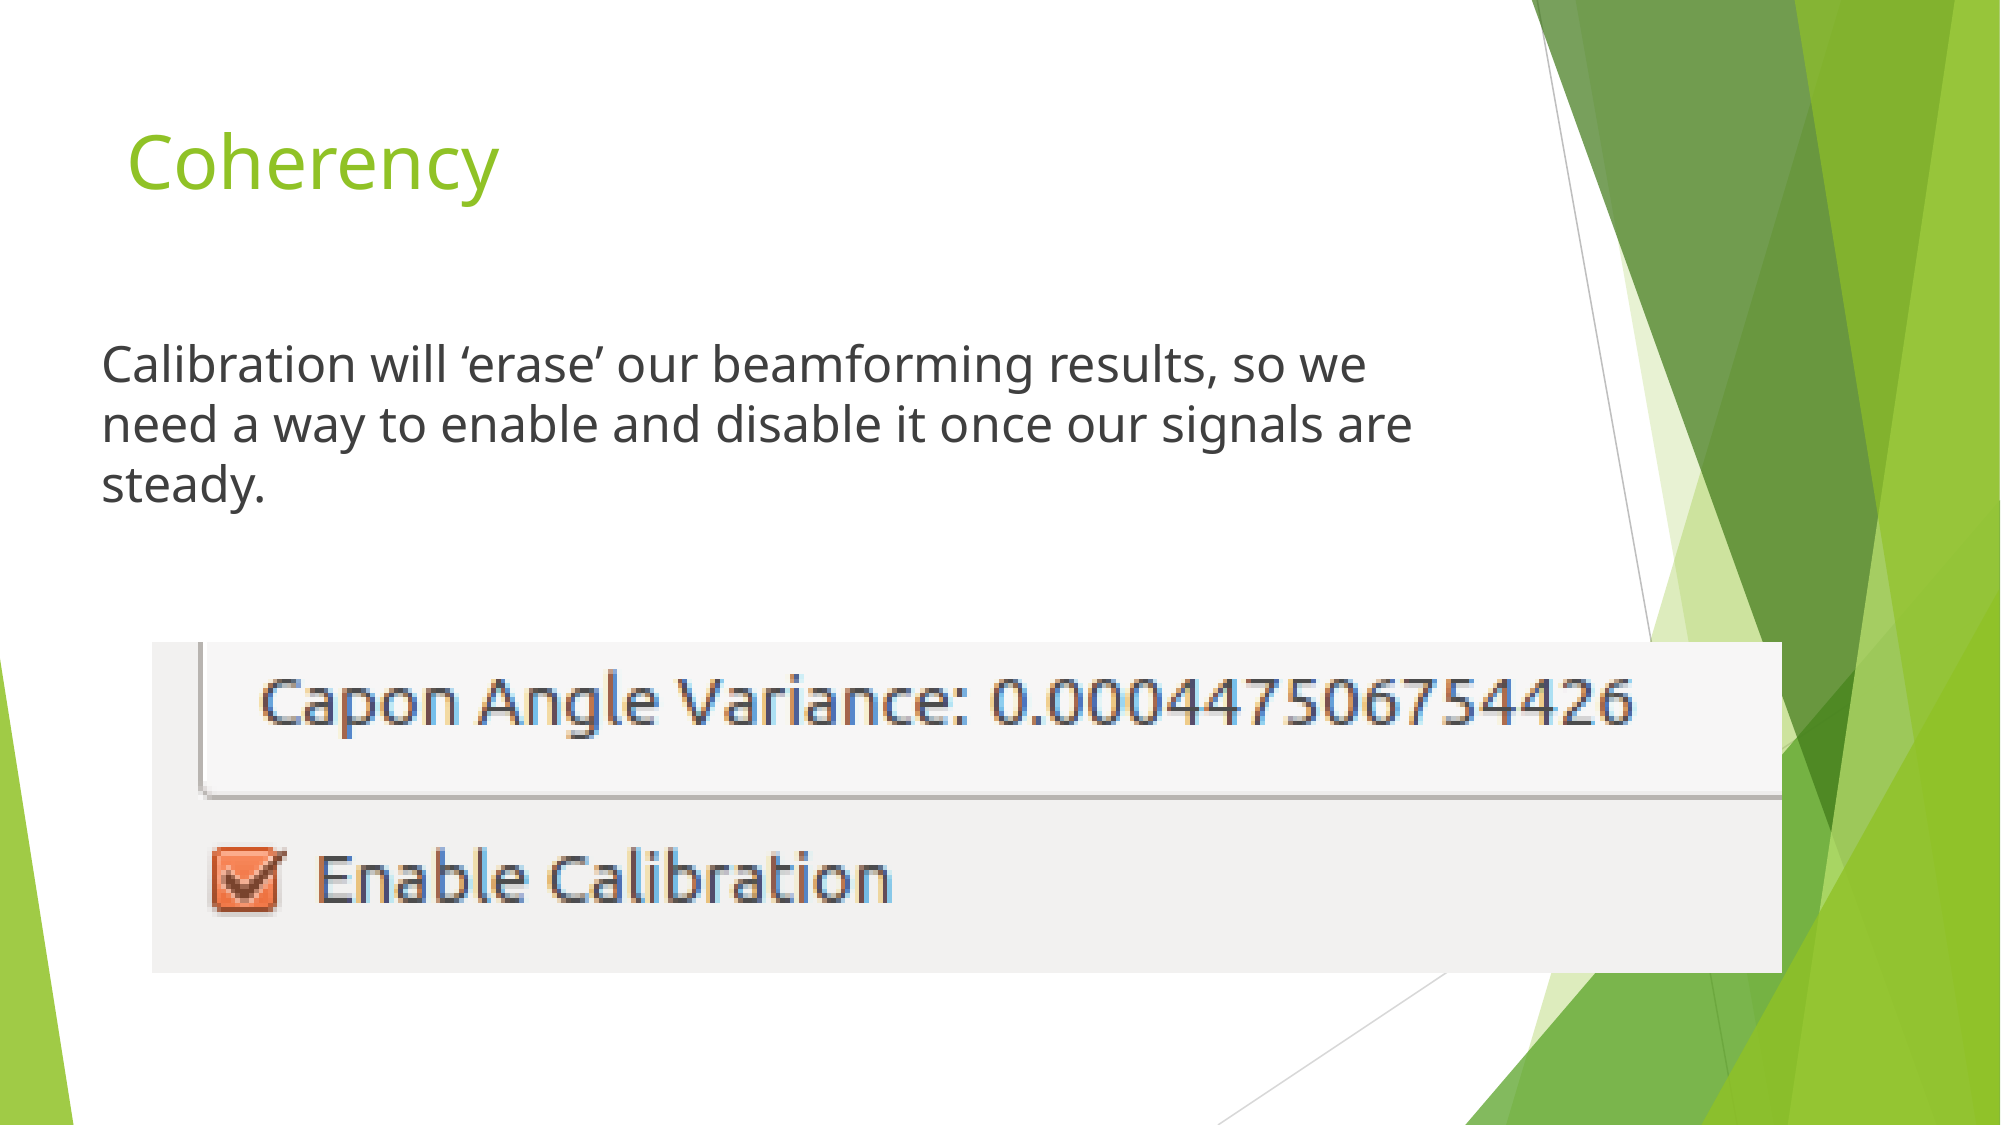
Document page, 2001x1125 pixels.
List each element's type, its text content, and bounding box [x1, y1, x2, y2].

picture [152, 642, 1782, 974]
list Calibration will ‘erase’ our beamforming results, so we need a way to enable and disable it once our signals are steady. [86, 317, 1480, 642]
title Coherency [111, 99, 1522, 317]
